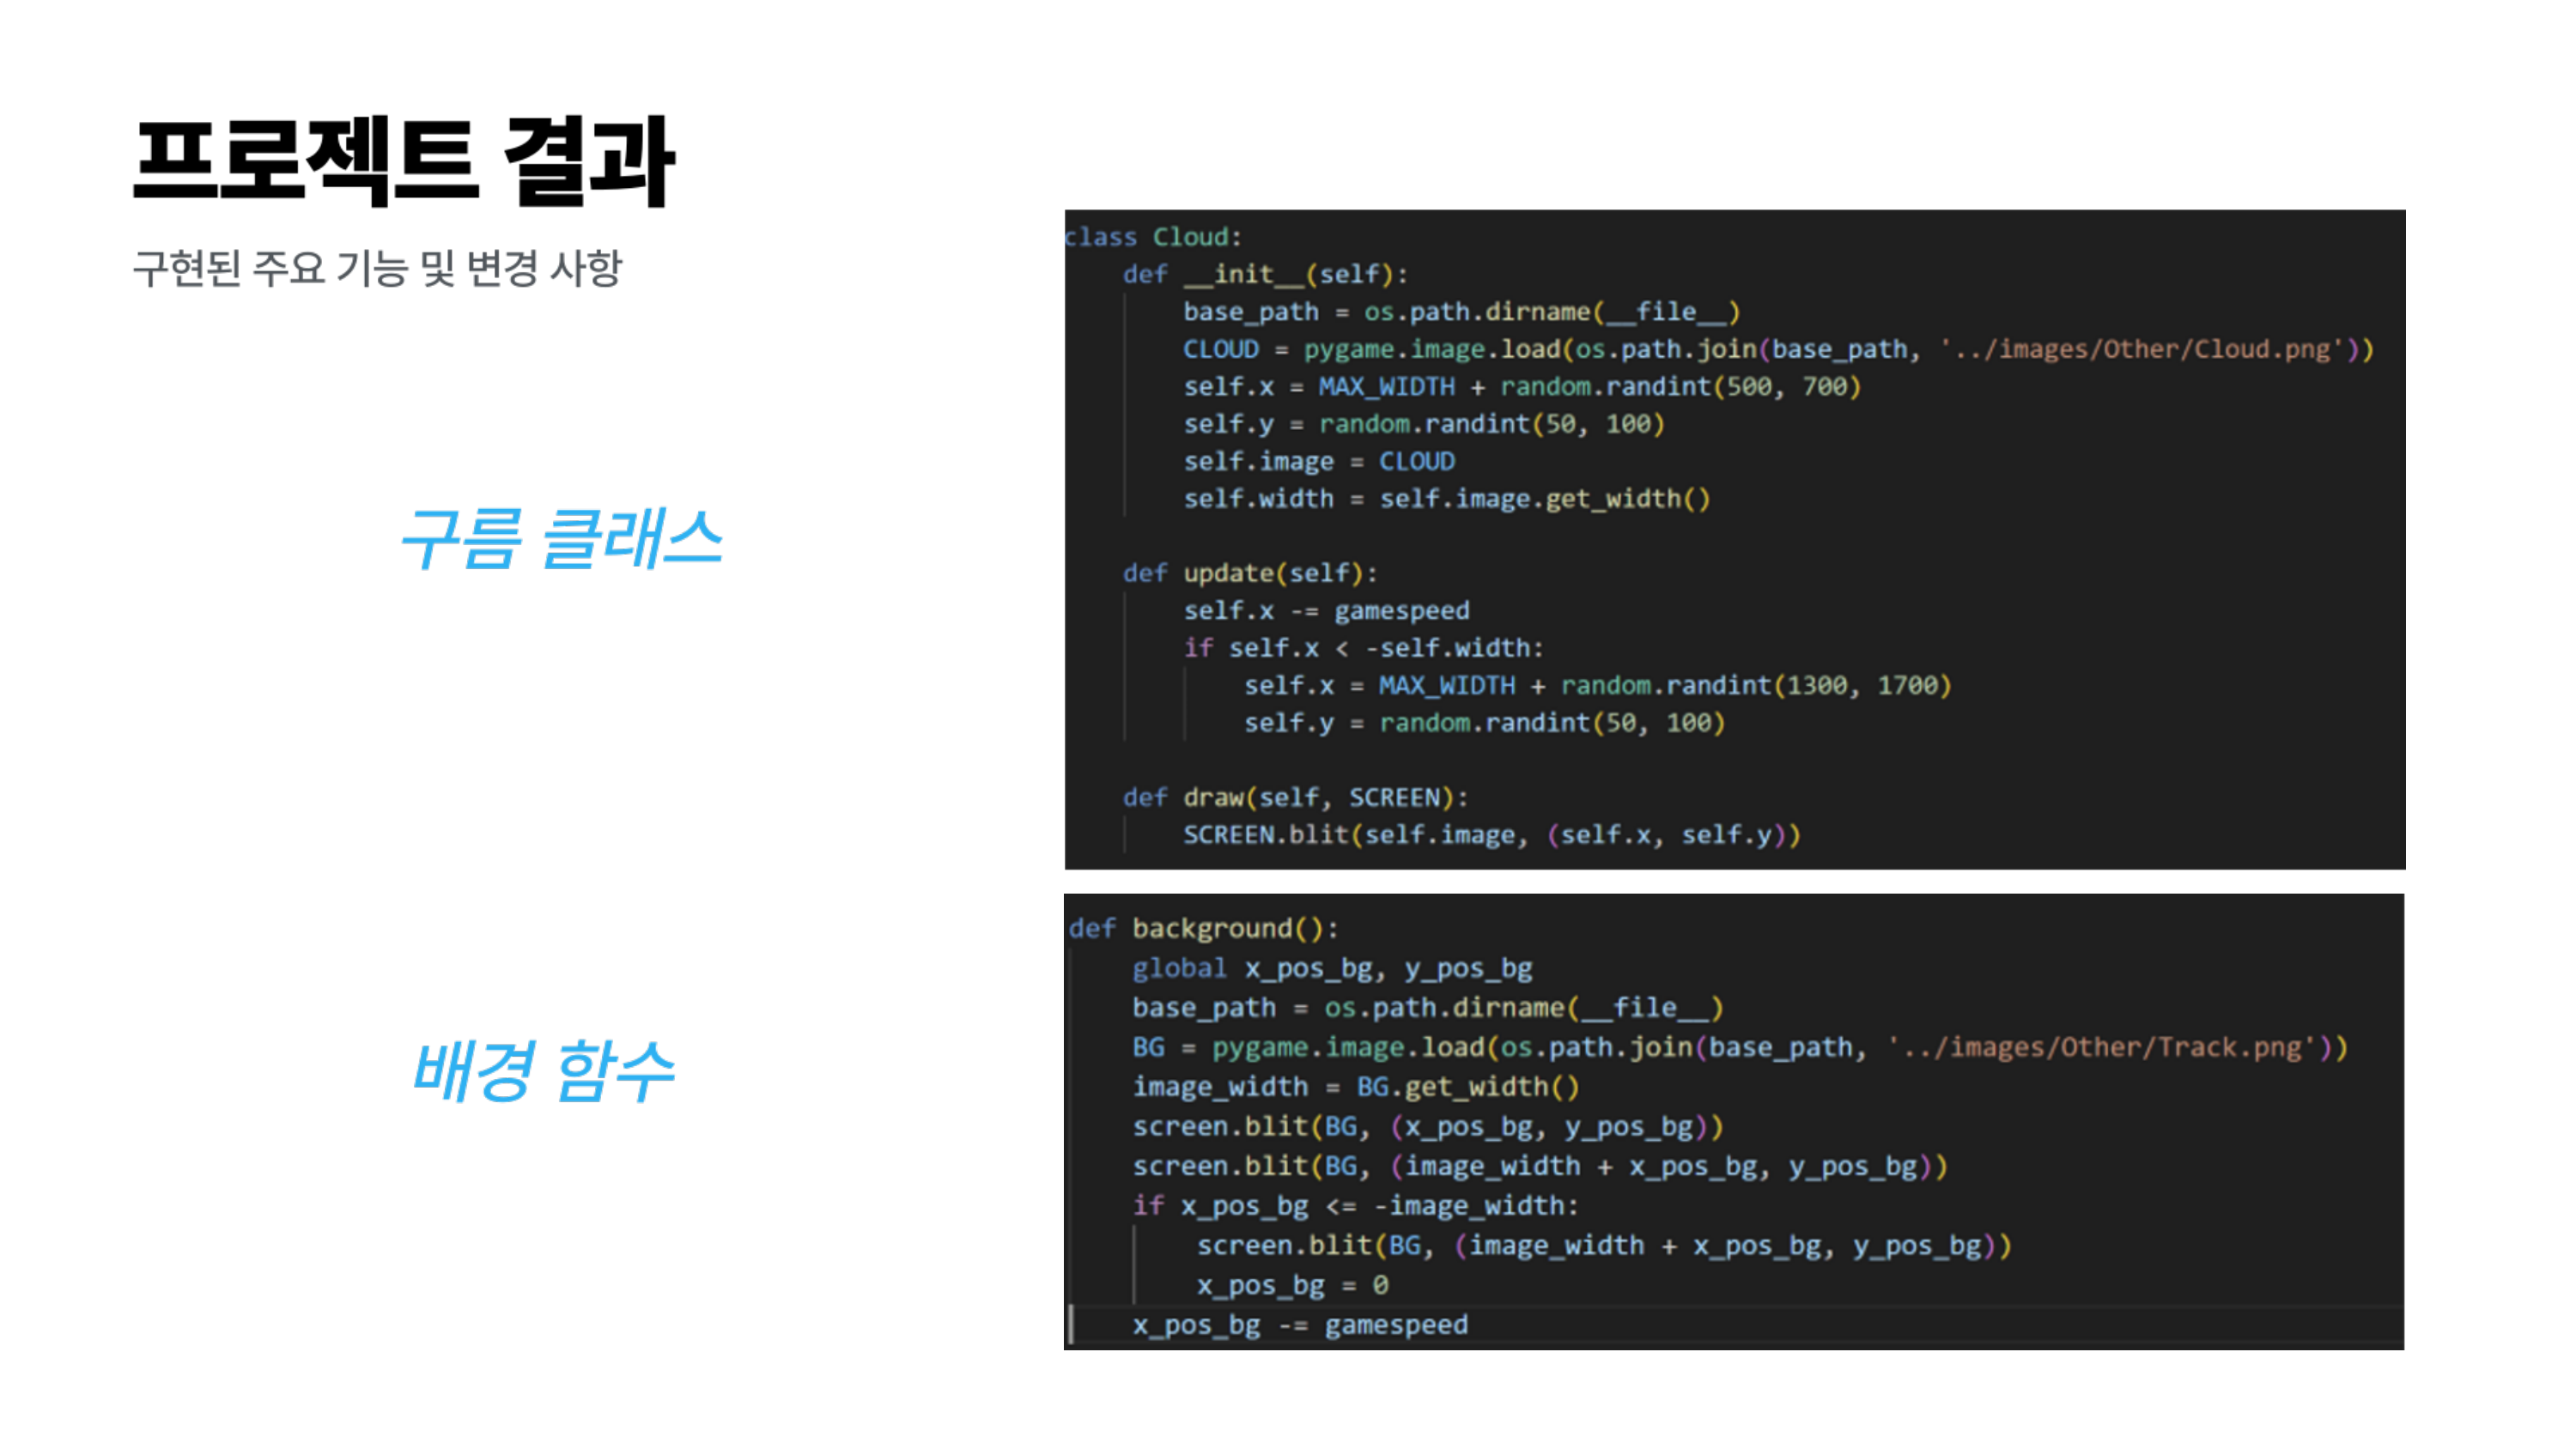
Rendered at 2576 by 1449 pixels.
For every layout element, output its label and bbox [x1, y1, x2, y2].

picture [1064, 894, 2407, 1351]
picture [0, 209, 2407, 871]
picture [0, 994, 1018, 1186]
picture [100, 50, 777, 336]
